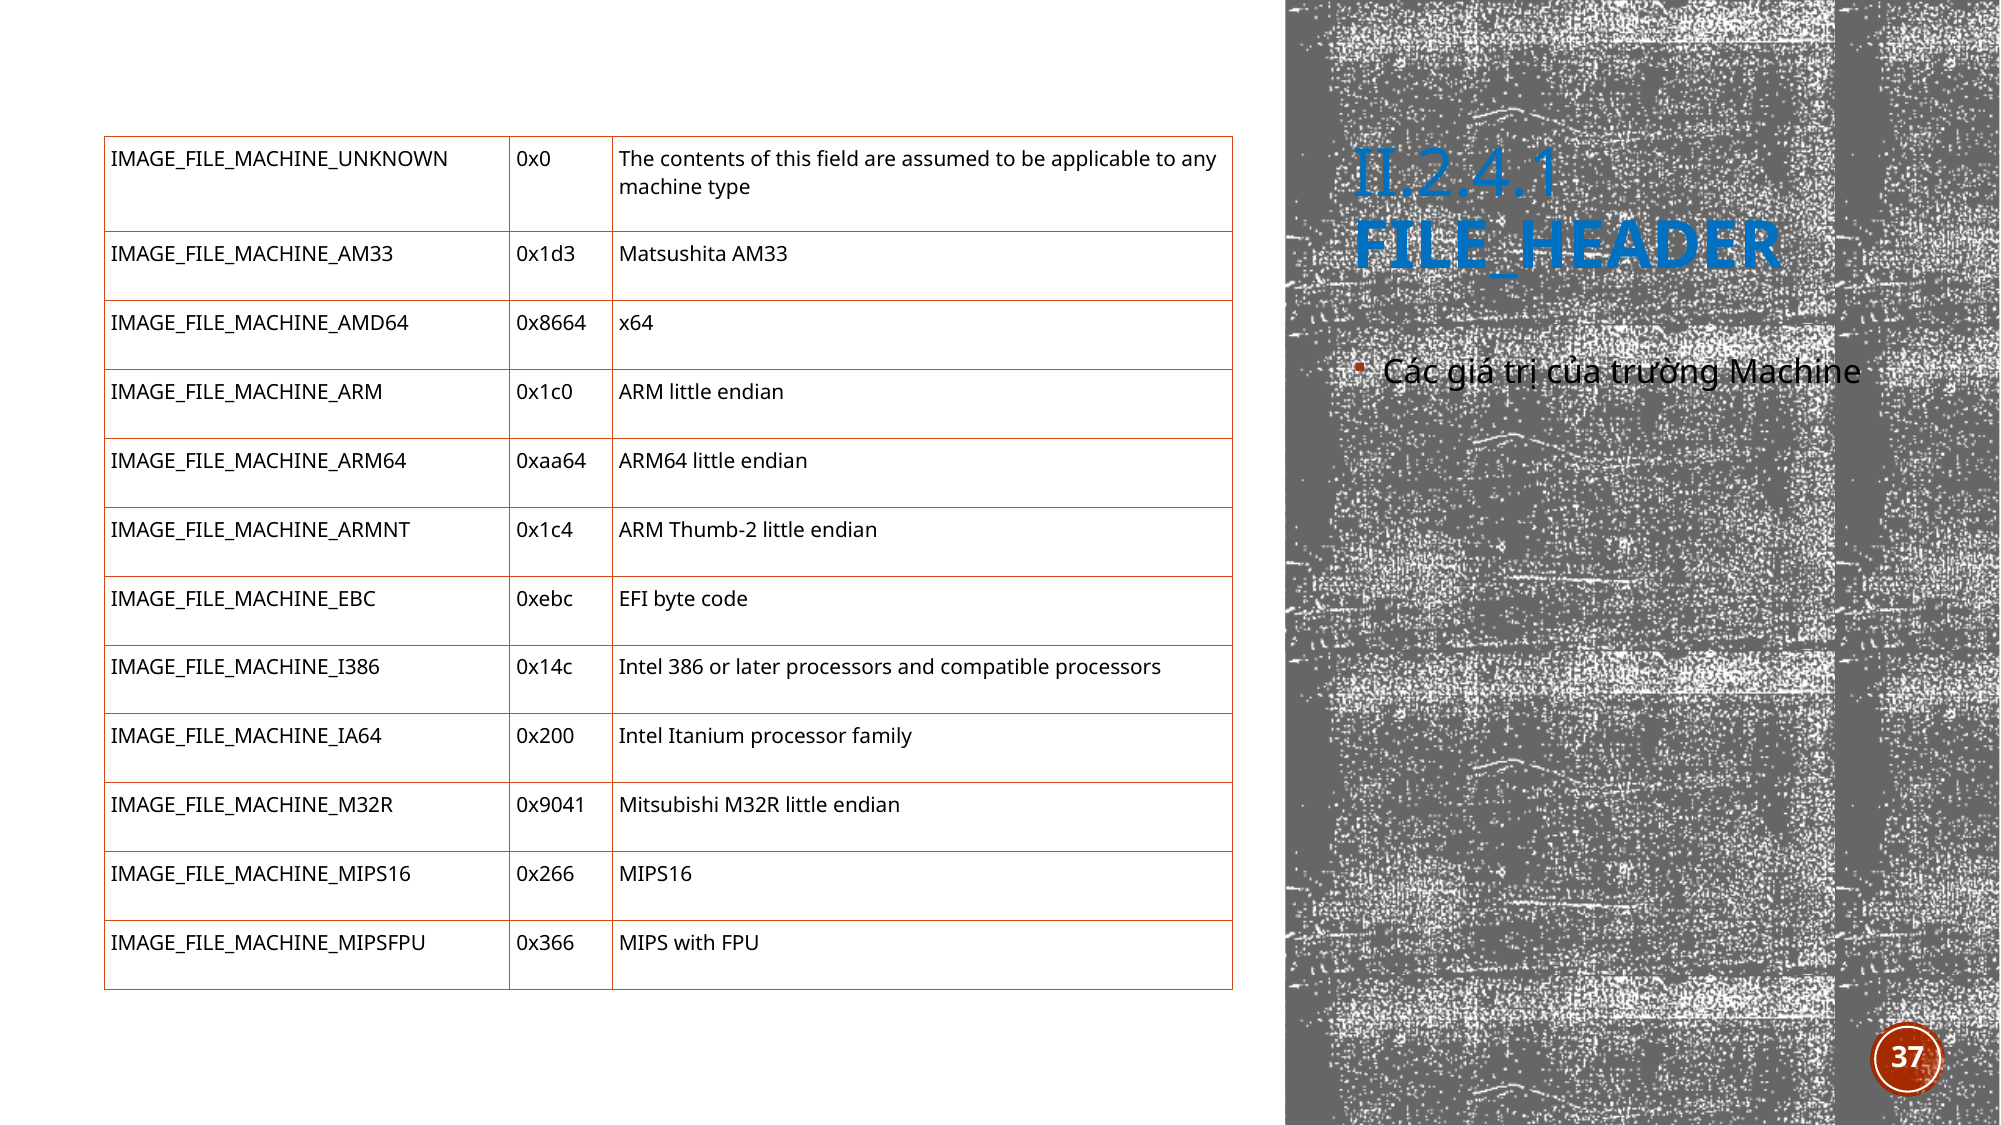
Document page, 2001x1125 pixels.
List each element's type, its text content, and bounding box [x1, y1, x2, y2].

table_cell 0x1c4 [510, 508, 612, 576]
table_cell 0x8664 [510, 301, 612, 369]
table_cell 0x9041 [510, 783, 612, 851]
table_cell IMAGE_FILE_MACHINE_IA64 [105, 714, 509, 782]
table_cell x64 [613, 301, 1232, 369]
table_cell 0xebc [510, 577, 612, 645]
table_cell 0x1c0 [510, 370, 612, 438]
table_cell 0x200 [510, 714, 612, 782]
table_cell Mitsubishi M32R little endian [613, 783, 1232, 851]
text_box II.2.4.1 FILE_HEADER [1337, 79, 1919, 343]
table_header 0x0 [510, 137, 612, 231]
table_cell IMAGE_FILE_MACHINE_EBC [105, 577, 509, 645]
table_cell ARM64 little endian [613, 439, 1232, 507]
table_cell 0xaa64 [510, 439, 612, 507]
table_header IMAGE_FILE_MACHINE_UNKNOWN [105, 137, 509, 231]
text_box Các giá trị của trường Machine [1337, 348, 1919, 1012]
table_cell MIPS with FPU [613, 921, 1232, 989]
table_cell 0x366 [510, 921, 612, 989]
table_cell IMAGE_FILE_MACHINE_AMD64 [105, 301, 509, 369]
table_cell IMAGE_FILE_MACHINE_I386 [105, 646, 509, 713]
table_cell Intel Itanium processor family [613, 714, 1232, 782]
table_cell EFI byte code [613, 577, 1232, 645]
table_cell IMAGE_FILE_MACHINE_ARMNT [105, 508, 509, 576]
text_box <number> [1950, 1028, 1960, 1089]
table_header The contents of this field are assumed to be applicable to any machine type [613, 137, 1232, 231]
text_box <number> [1855, 1028, 1865, 1089]
table_cell Intel 386 or later processors and compatible processors [613, 646, 1232, 713]
table_cell IMAGE_FILE_MACHINE_M32R [105, 783, 509, 851]
table_cell ARM Thumb-2 little endian [613, 508, 1232, 576]
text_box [1870, 1021, 1946, 1097]
table_cell 0x14c [510, 646, 612, 713]
table_cell IMAGE_FILE_MACHINE_MIPS16 [105, 852, 509, 920]
table_cell 0x266 [510, 852, 612, 920]
table_cell MIPS16 [613, 852, 1232, 920]
table_cell IMAGE_FILE_MACHINE_ARM [105, 370, 509, 438]
table_cell Matsushita AM33 [613, 232, 1232, 300]
table_cell IMAGE_FILE_MACHINE_AM33 [105, 232, 509, 300]
table_cell IMAGE_FILE_MACHINE_ARM64 [105, 439, 509, 507]
table_cell IMAGE_FILE_MACHINE_MIPSFPU [105, 921, 509, 989]
table_cell 0x1d3 [510, 232, 612, 300]
table_cell ARM little endian [613, 370, 1232, 438]
text_box [1283, 0, 2000, 1125]
